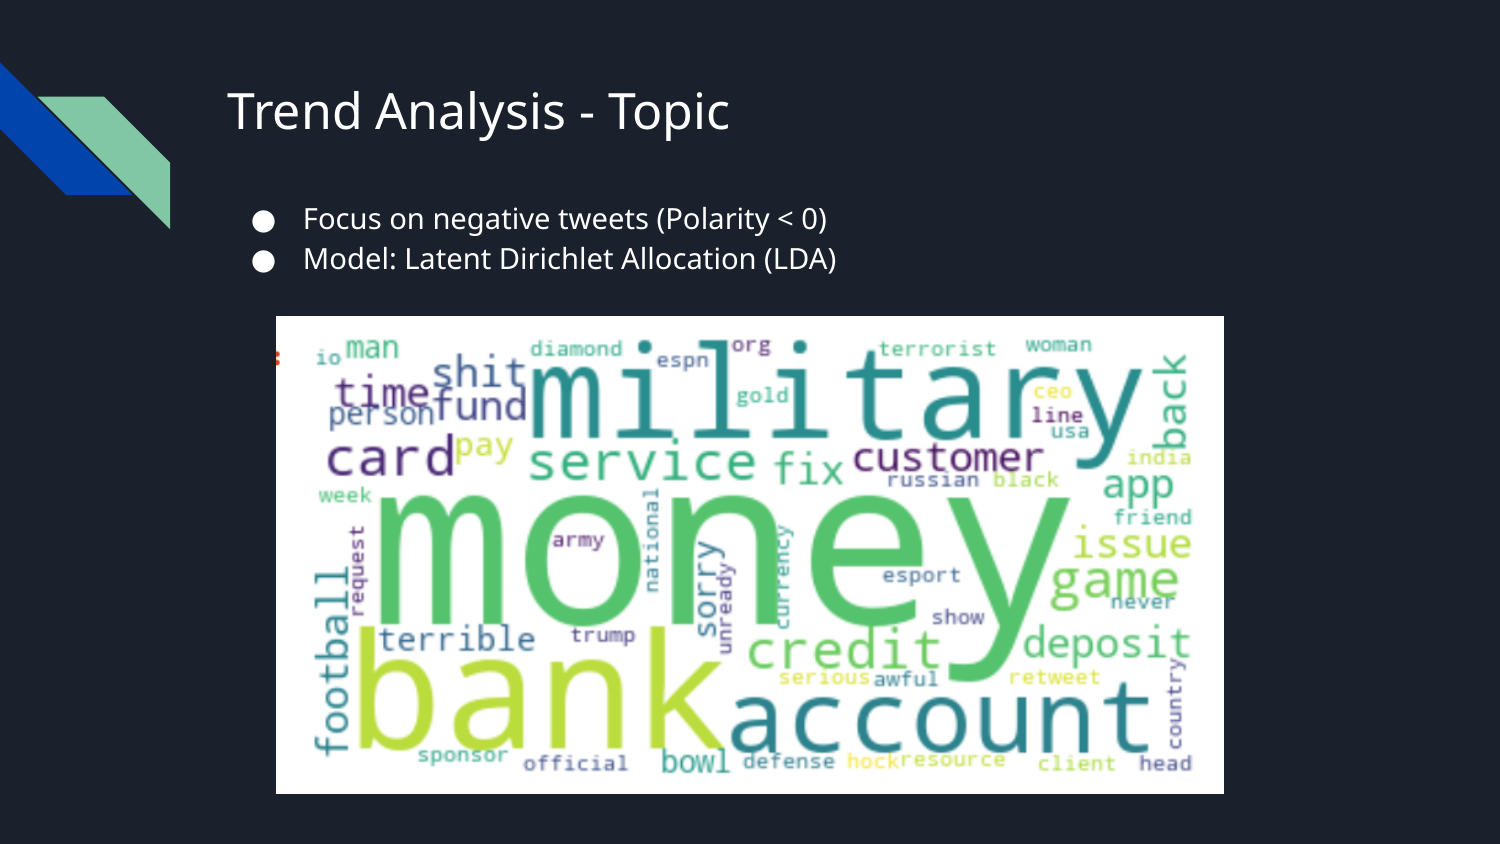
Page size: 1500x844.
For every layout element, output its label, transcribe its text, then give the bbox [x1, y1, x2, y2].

list Focus on negative tweets (Polarity < 0) Model: Latent Dirichlet Allocation (LDA) [212, 180, 1368, 676]
picture [275, 316, 1225, 795]
title Trend Analysis - Topic [212, 64, 1368, 180]
